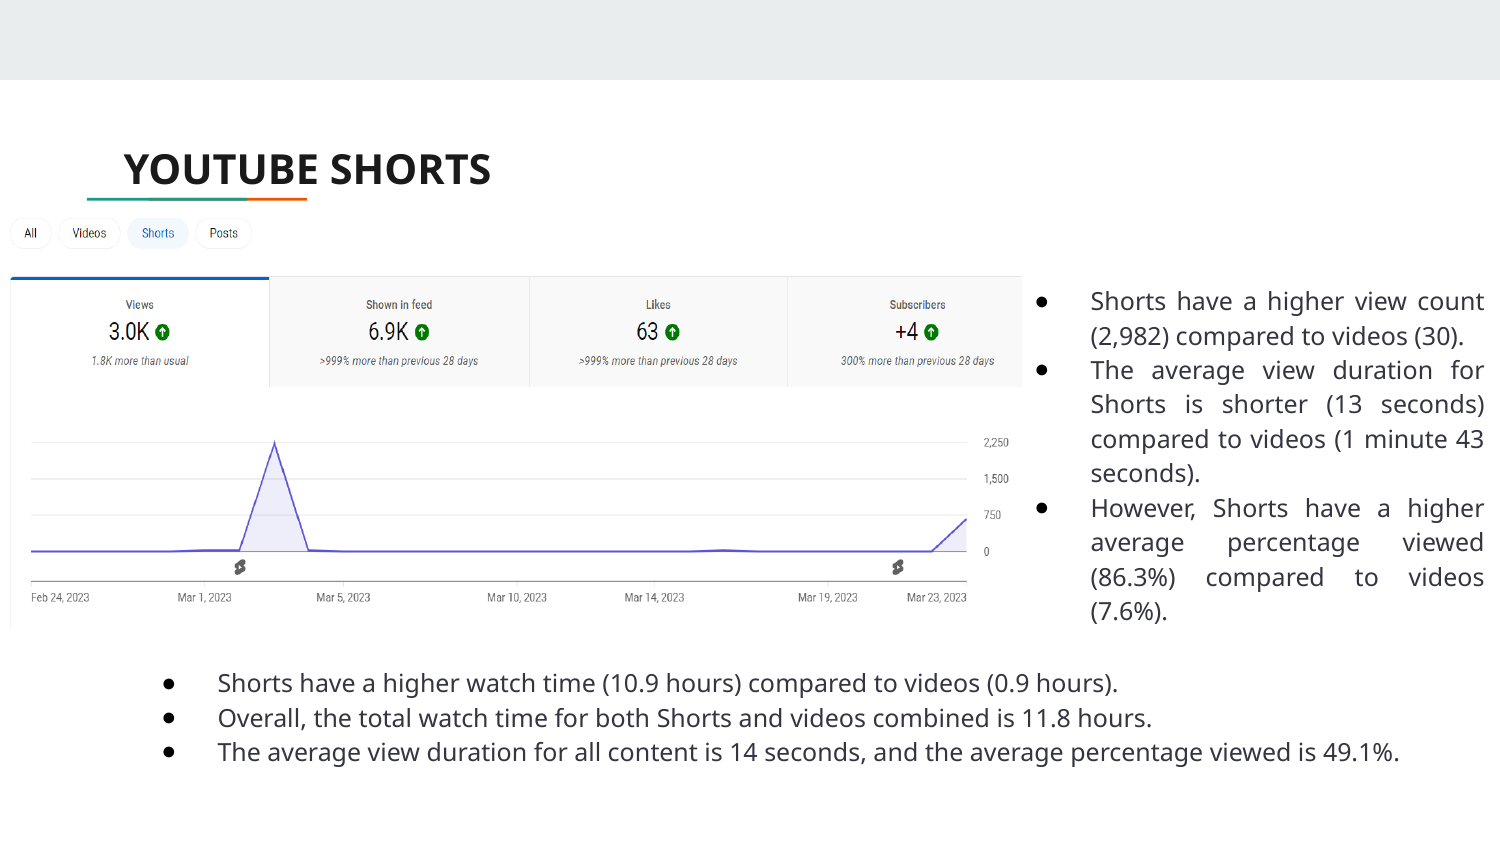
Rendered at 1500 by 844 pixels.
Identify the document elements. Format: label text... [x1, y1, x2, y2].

text_box Shorts have a higher view count (2,982) compared to videos (30). The average view duration for Shorts is shorter (13 seconds) compared to videos (1 minute 43 seconds). However, Shorts have a higher average percentage viewed (86.3%) compared to videos (7.6%). [1019, 273, 1500, 668]
picture [0, 215, 1022, 629]
text_box Shorts have a higher watch time (10.9 hours) compared to videos (0.9 hours). Overall, the total watch time for both Shorts and videos combined is 11.8 hours. The average view duration for all content is 14 seconds, and the average percentage viewed is 49.1%. [146, 655, 1426, 774]
title YOUTUBE SHORTS [108, 120, 1370, 209]
